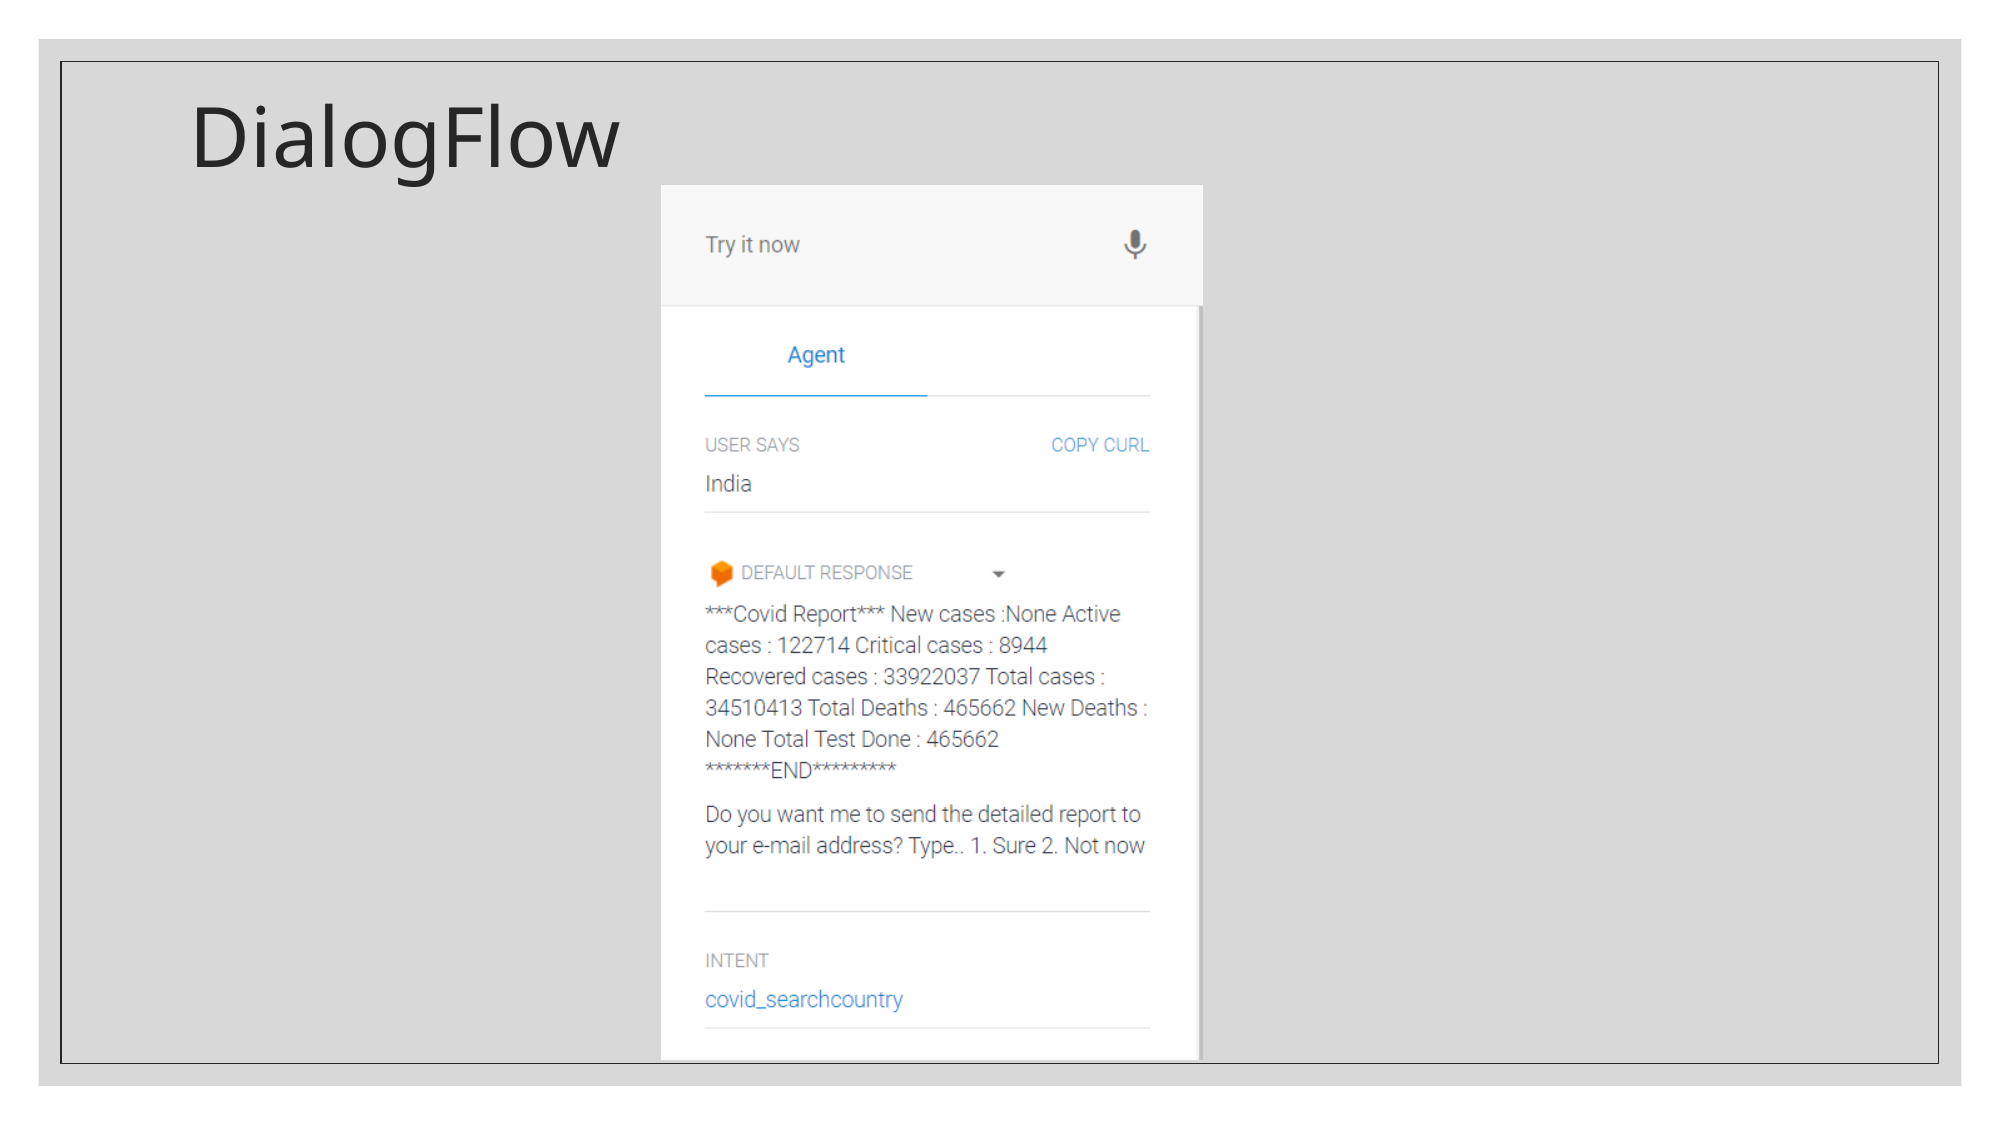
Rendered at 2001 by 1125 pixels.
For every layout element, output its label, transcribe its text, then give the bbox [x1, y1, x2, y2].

title DialogFlow [174, 73, 1825, 209]
picture [661, 185, 1203, 1060]
